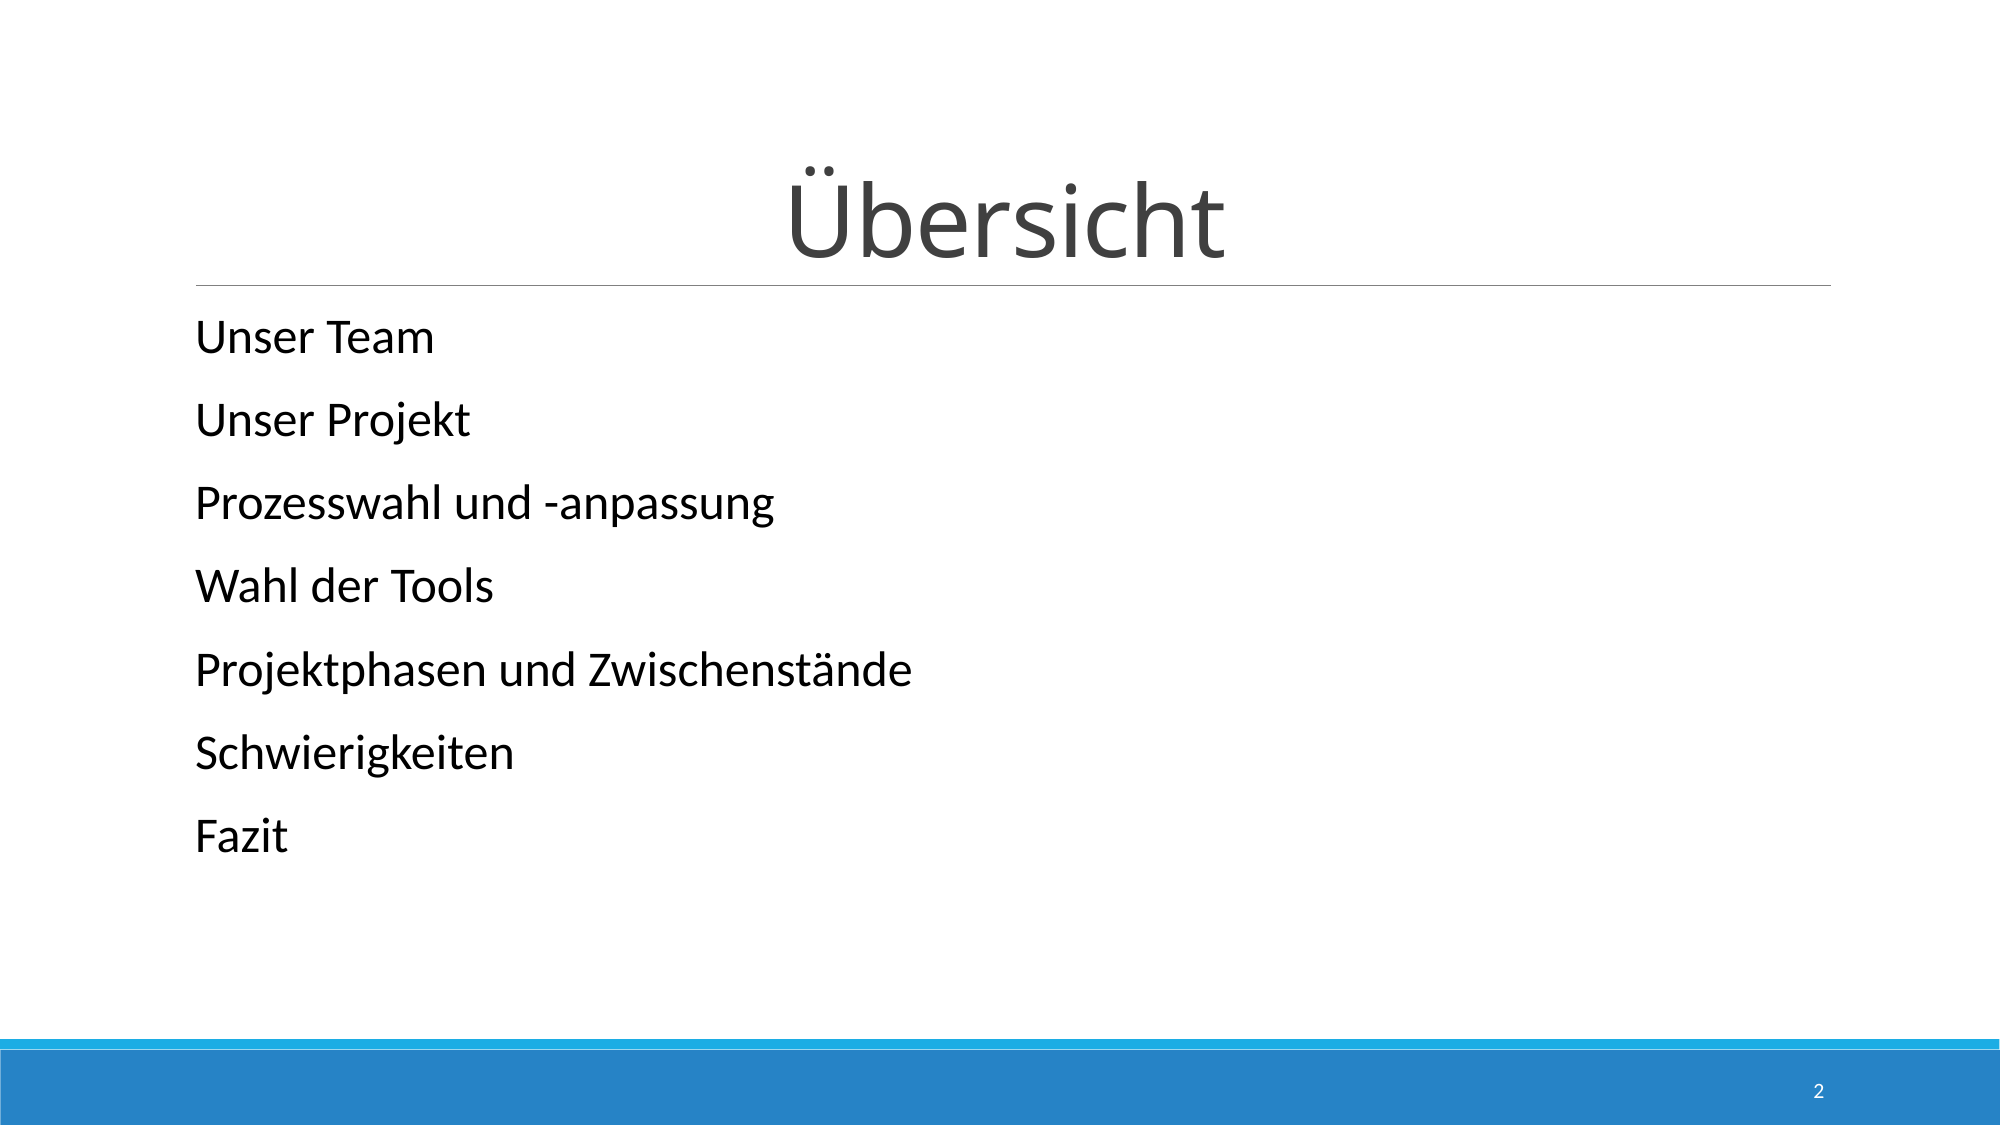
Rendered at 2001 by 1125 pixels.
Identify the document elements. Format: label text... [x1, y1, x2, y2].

title Übersicht [180, 47, 1830, 285]
list Unser Team Unser Projekt Prozesswahl und -anpassung Wahl der Tools Projektphasen und Zwischenstände Schwierigkeiten Fazit [180, 302, 1830, 963]
slide_number 2 [1624, 1059, 1840, 1120]
